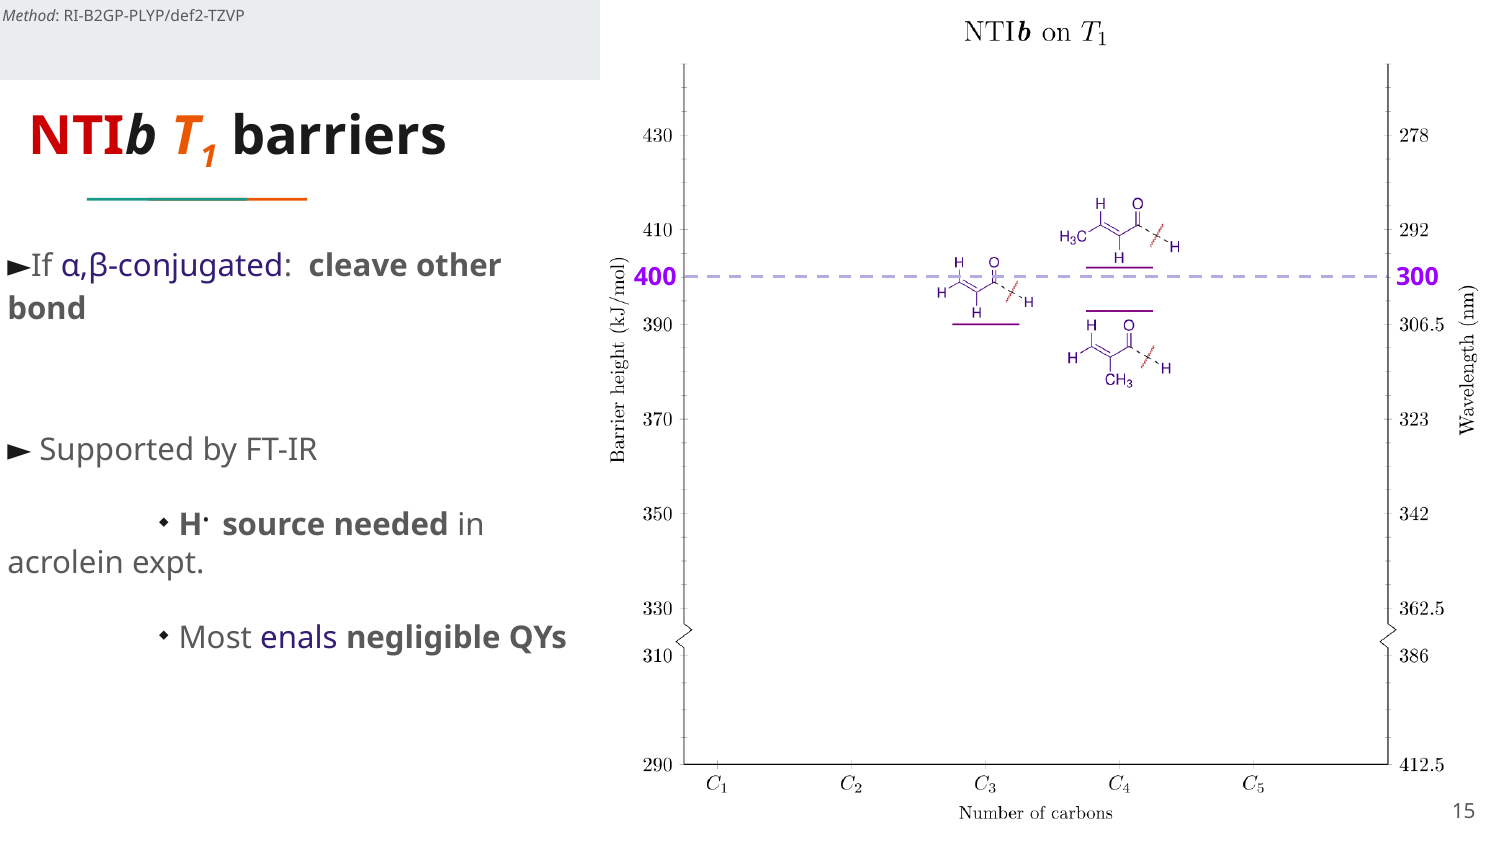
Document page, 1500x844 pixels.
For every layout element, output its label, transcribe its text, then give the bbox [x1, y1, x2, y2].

text_box Method: RI-B2GP-PLYP/def2-TZVP [0, 0, 422, 35]
text_box ►If α,β-conjugated: cleave other bond ► Supported by FT-IR ⬩ H• source needed in acrolein expt. ⬩ Most enals negligible QYs [0, 224, 586, 620]
title NTIb T1 barriers [13, 85, 593, 174]
picture [599, 0, 1500, 844]
